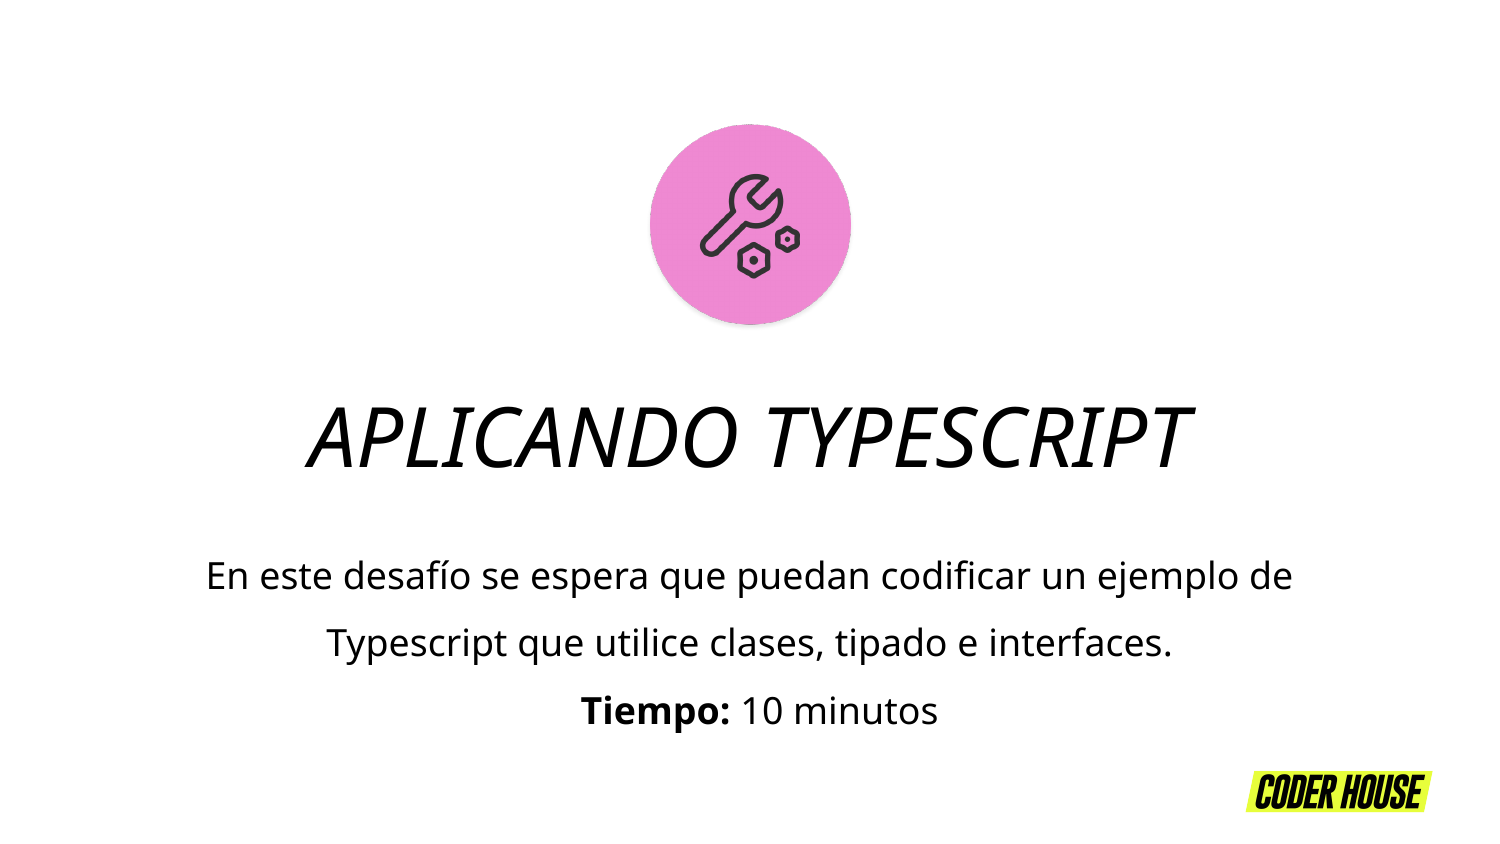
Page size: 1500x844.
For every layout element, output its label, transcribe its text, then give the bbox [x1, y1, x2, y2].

picture [636, 110, 864, 338]
picture [1241, 764, 1437, 819]
text_box APLICANDO TYPESCRIPT En este desafío se espera que puedan codificar un ejemplo de Typescript que utilice clases, tipado e interfaces. Tiempo: 10 minutos [132, 369, 1368, 527]
